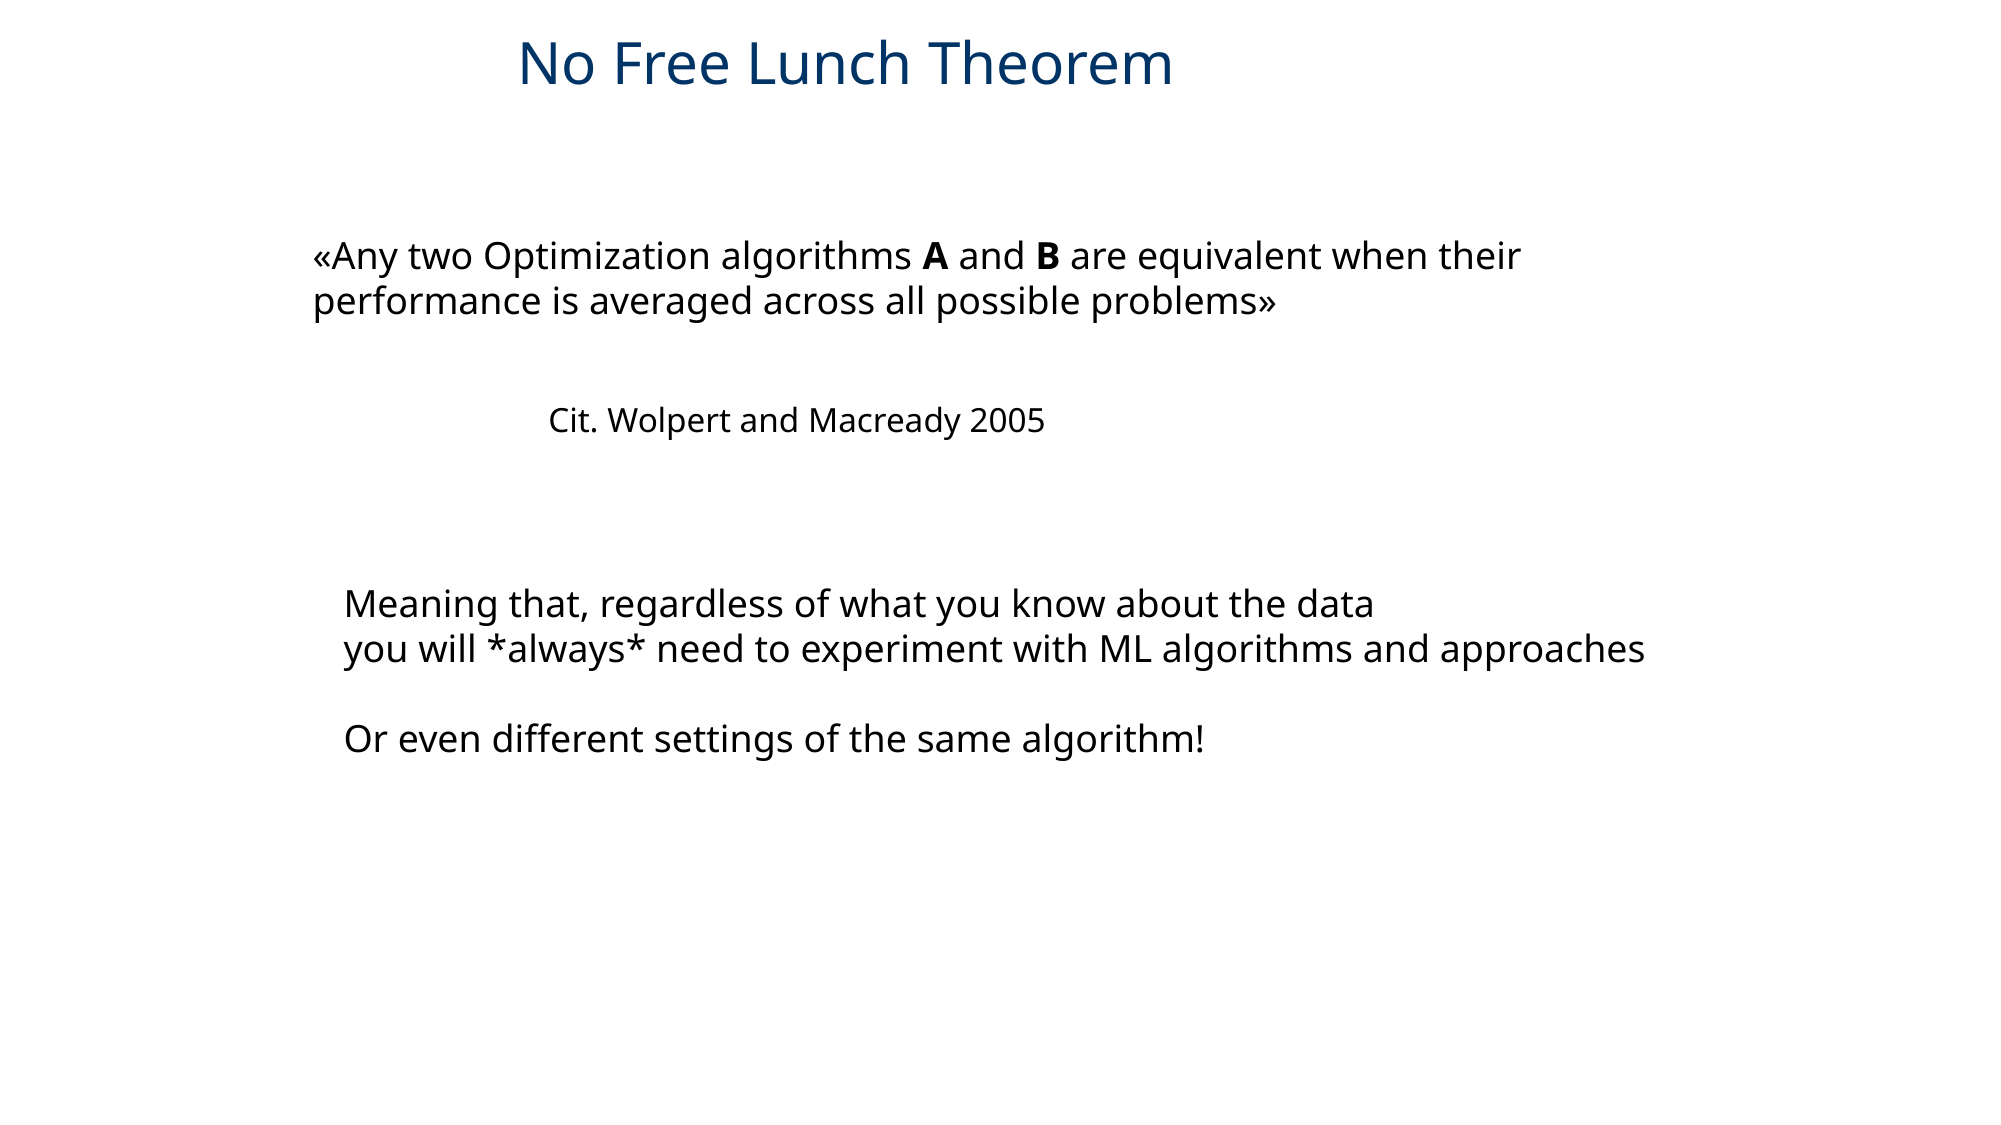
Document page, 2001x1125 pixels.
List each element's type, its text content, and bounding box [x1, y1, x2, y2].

text_box «Any two Optimization algorithms A and B are equivalent when their performance is averaged across all possible problems» [297, 224, 1750, 375]
text_box No Free Lunch Theorem [502, 18, 1435, 157]
text_box Meaning that, regardless of what you know about the data you will *always* need to experiment with ML algorithms and approaches Or even different settings of the same algorithm! [328, 573, 1685, 768]
text_box Cit. Wolpert and Macready 2005 [533, 392, 1061, 447]
